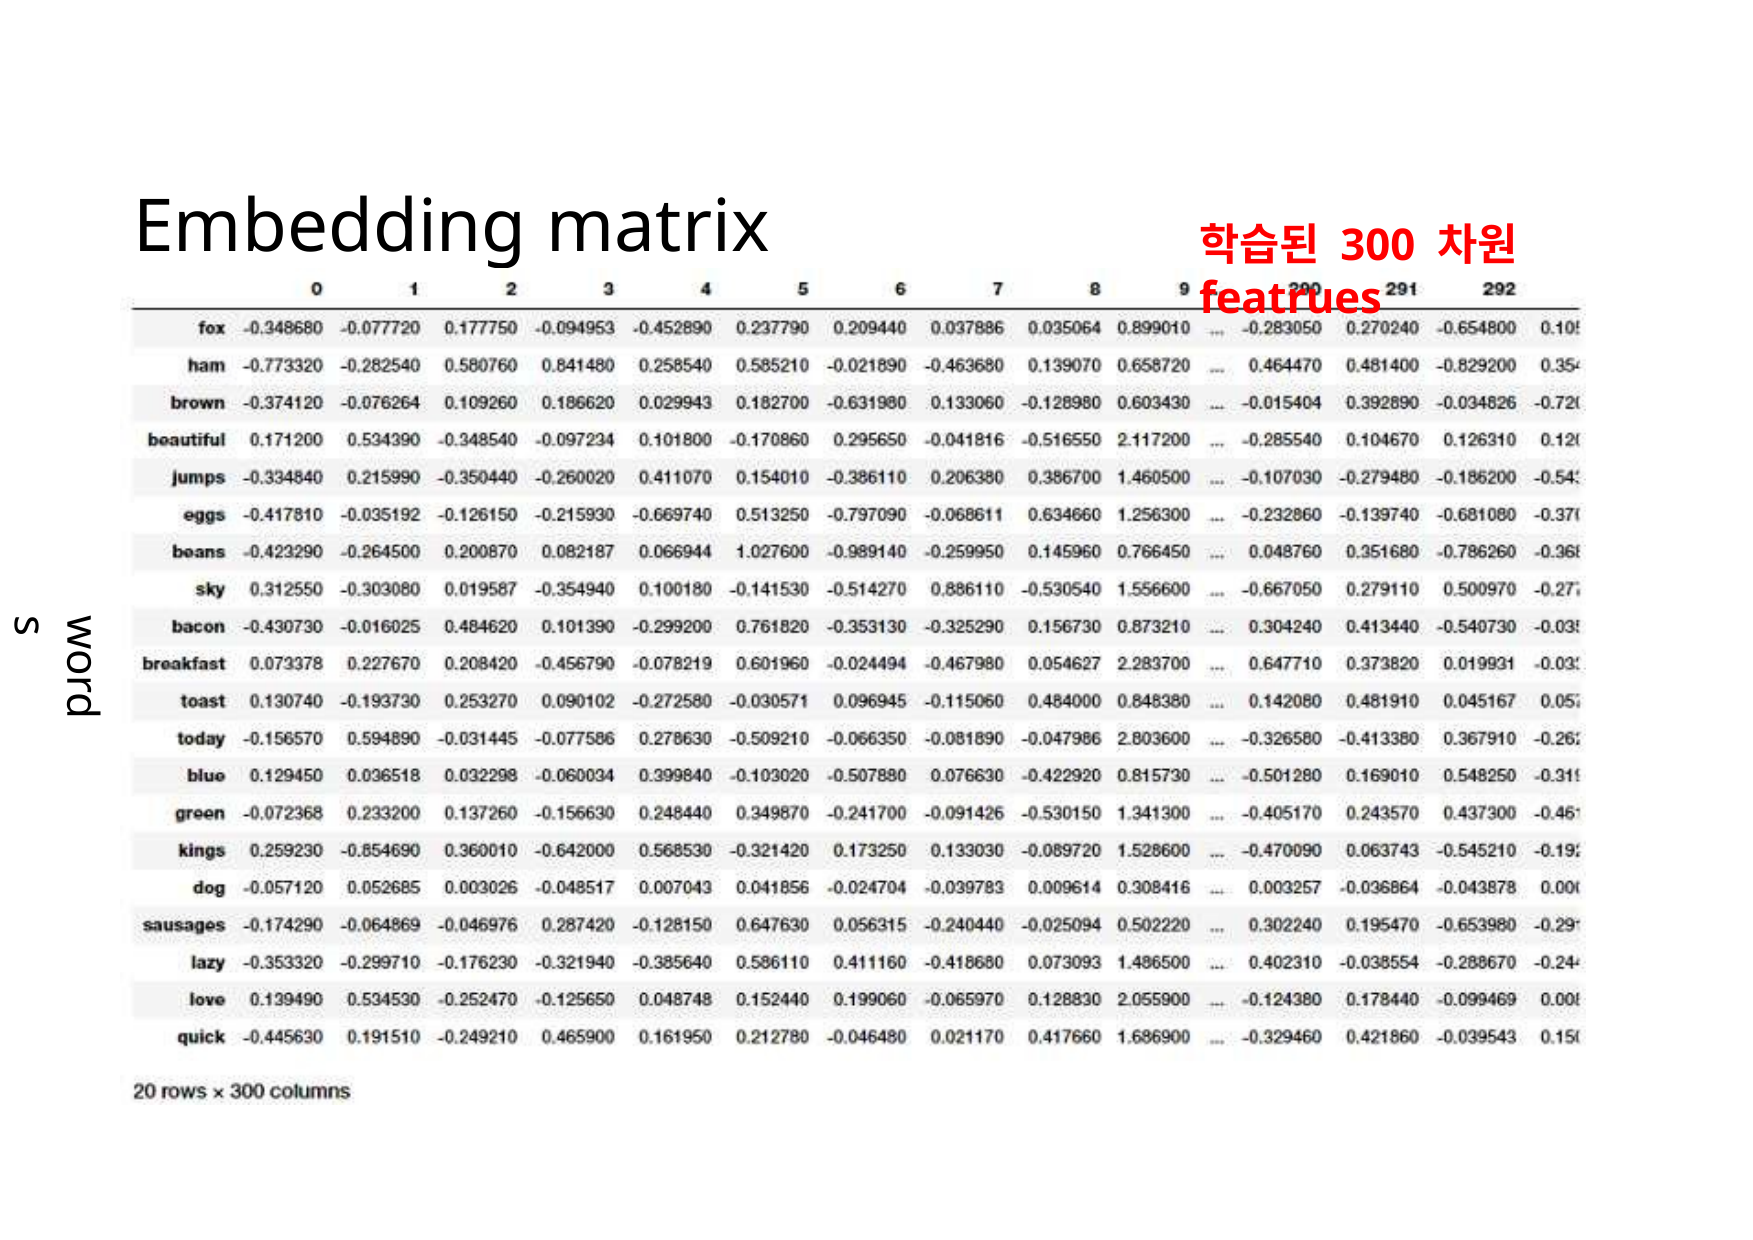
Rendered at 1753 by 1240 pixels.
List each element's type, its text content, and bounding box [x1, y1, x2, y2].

text_box words [48, 607, 112, 731]
text_box 학습된 300 차원 featrues [1197, 214, 1712, 322]
picture [120, 268, 1586, 1105]
title Embedding matrix (example) [131, 176, 1091, 267]
